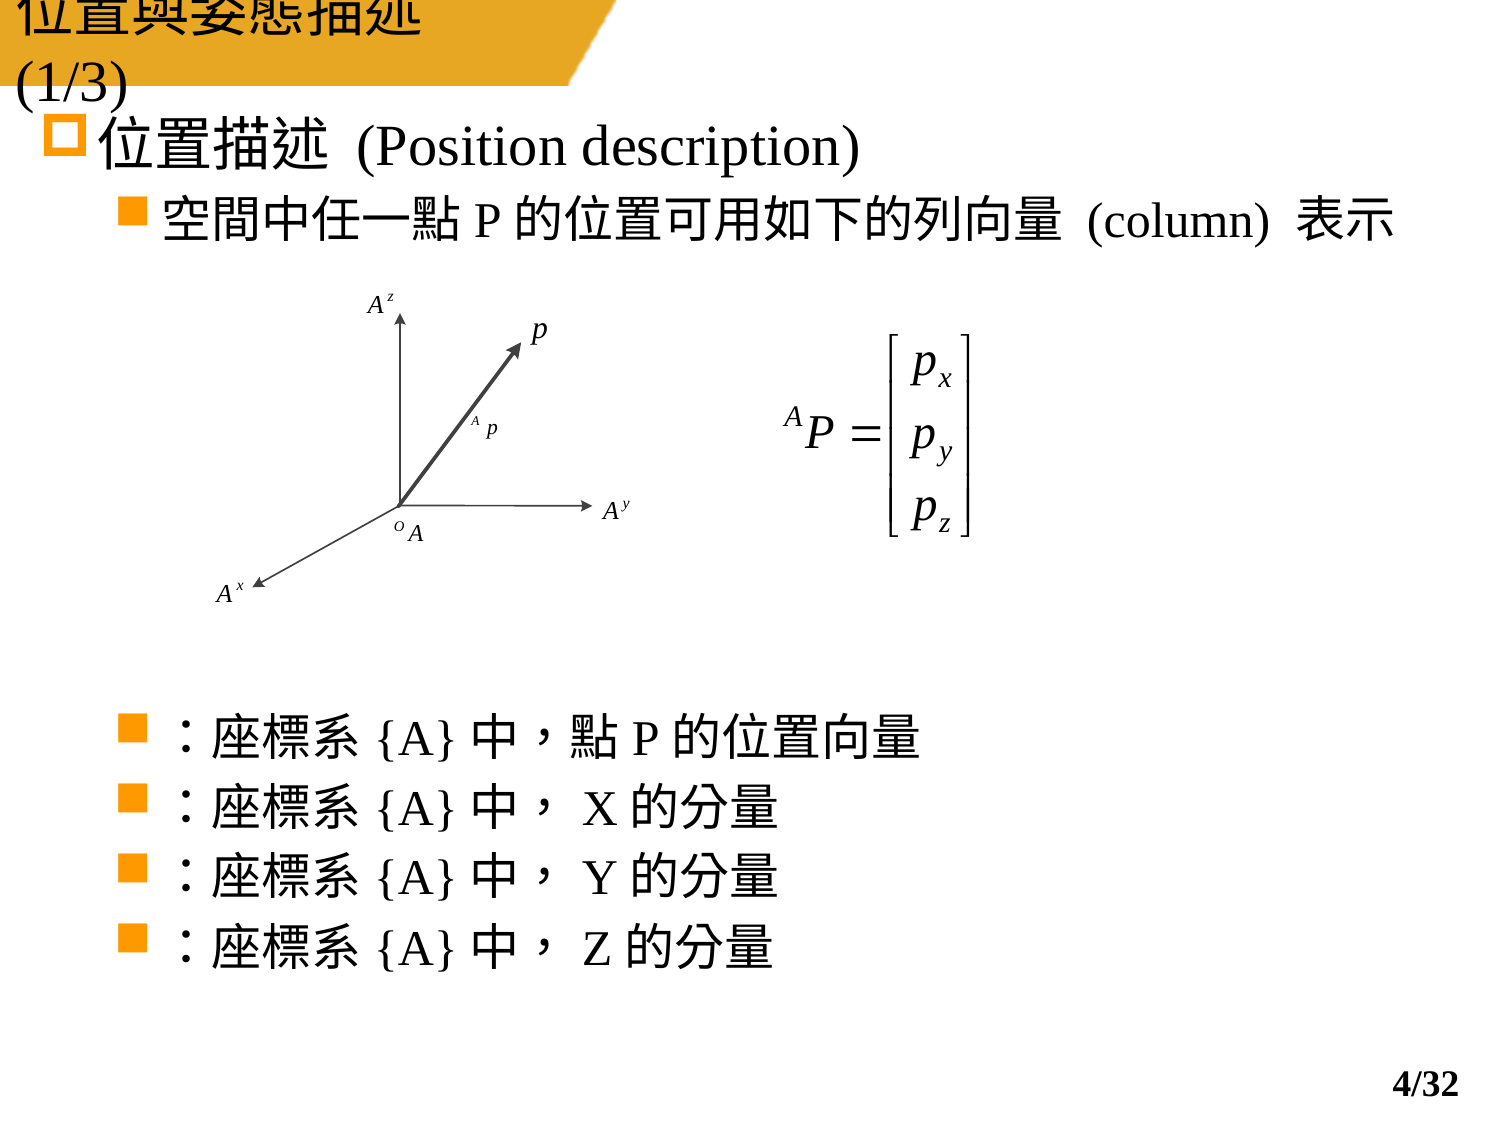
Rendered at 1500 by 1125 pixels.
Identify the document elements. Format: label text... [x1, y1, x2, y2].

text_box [774, 324, 988, 546]
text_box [206, 282, 638, 608]
slide_number 3/32 [1352, 1036, 1500, 1125]
title 位置與姿態描述 (1/3) [0, 0, 617, 86]
